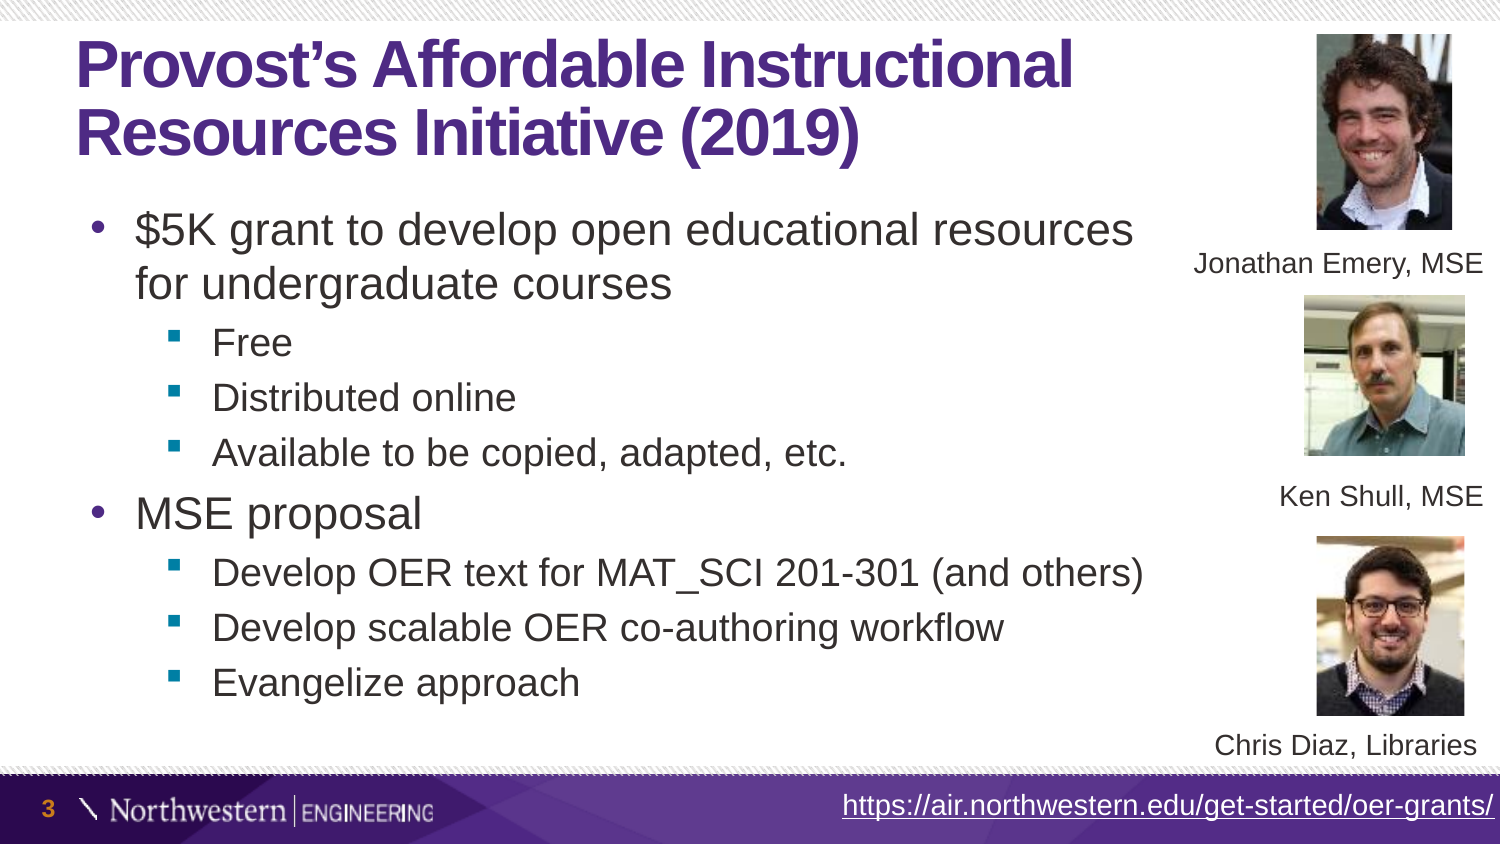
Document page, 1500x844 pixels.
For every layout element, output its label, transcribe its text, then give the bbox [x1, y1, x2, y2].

text_box Ken Shull, MSE [1264, 469, 1500, 520]
text_box $5K grant to develop open educational resources for undergraduate courses Free Distributed online Available to be copied, adapted, etc. MSE proposal Develop OER text for MAT_SCI 201-301 (and others) Develop scalable OER co-authoring workflow Evangelize approach [74, 191, 1178, 778]
picture [1316, 536, 1465, 716]
text_box Jonathan Emery, MSE [1178, 237, 1500, 288]
picture [1303, 294, 1465, 456]
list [1316, 34, 1453, 231]
title Provost’s Affordable Instructional Resources Initiative (2019) [75, 34, 1092, 170]
slide_number 3 [22, 784, 79, 830]
picture [0, 774, 1500, 844]
text_box Chris Diaz, Libraries [1199, 718, 1494, 769]
text_box https://air.northwestern.edu/get-started/oer-grants/ [827, 779, 1500, 830]
